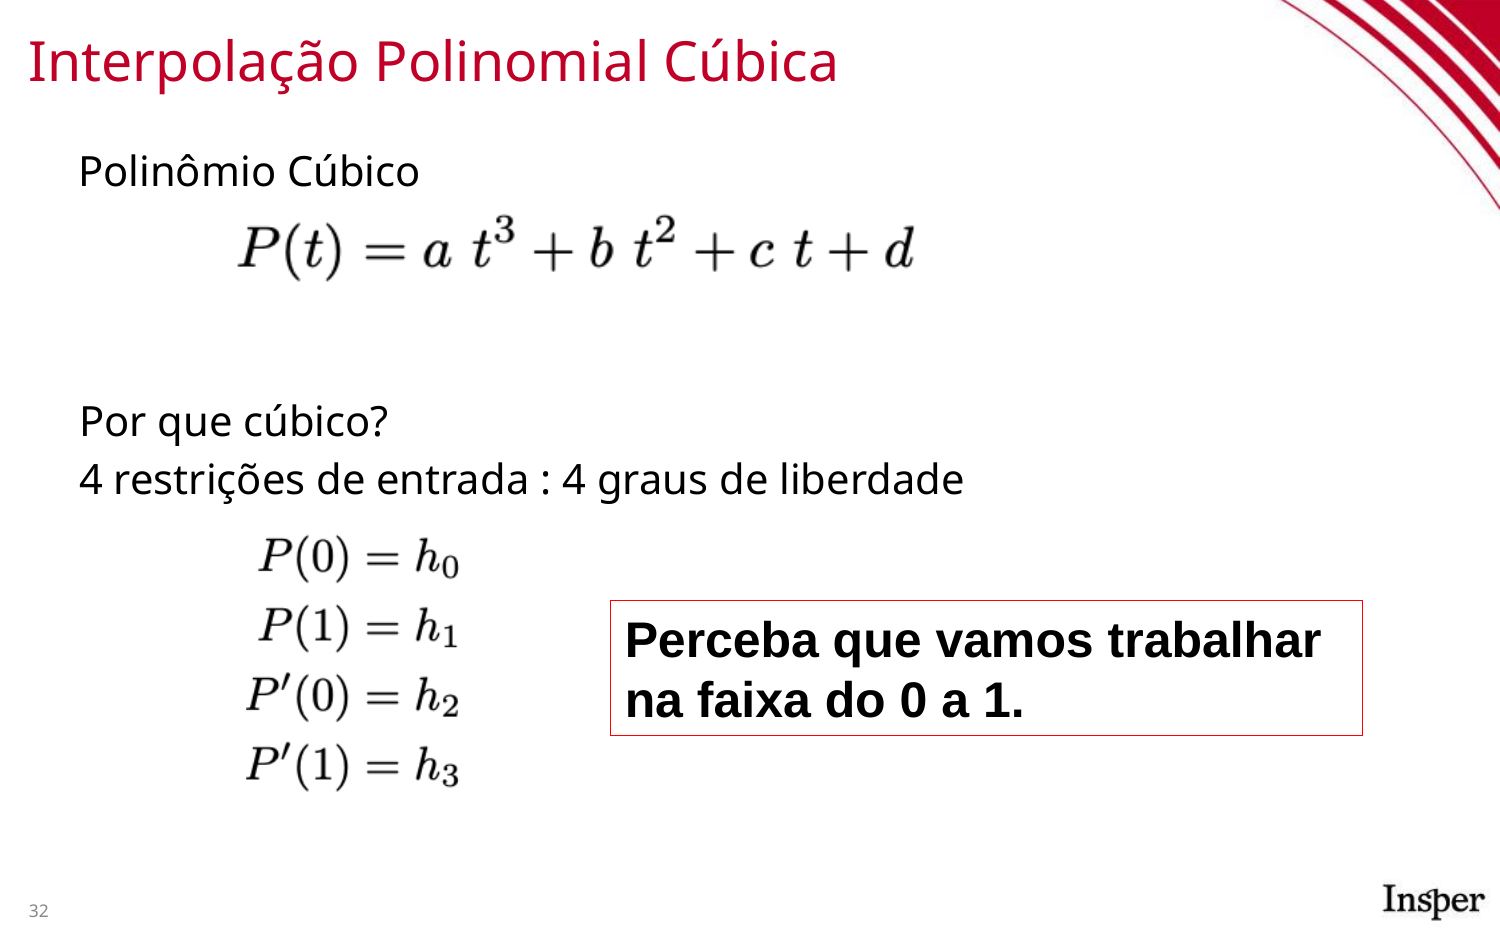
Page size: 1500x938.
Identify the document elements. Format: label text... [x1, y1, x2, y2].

text_box Perceba que vamos trabalhar na faixa do 0 a 1. [610, 600, 1363, 736]
picture [233, 0, 1500, 938]
title Interpolação Polinomial Cúbica [13, 18, 1397, 104]
text_box Polinômio Cúbico [63, 137, 1446, 267]
slide_number 32 [0, 887, 78, 938]
list Por que cúbico? 4 restrições de entrada : 4 graus de liberdade [64, 386, 1447, 537]
